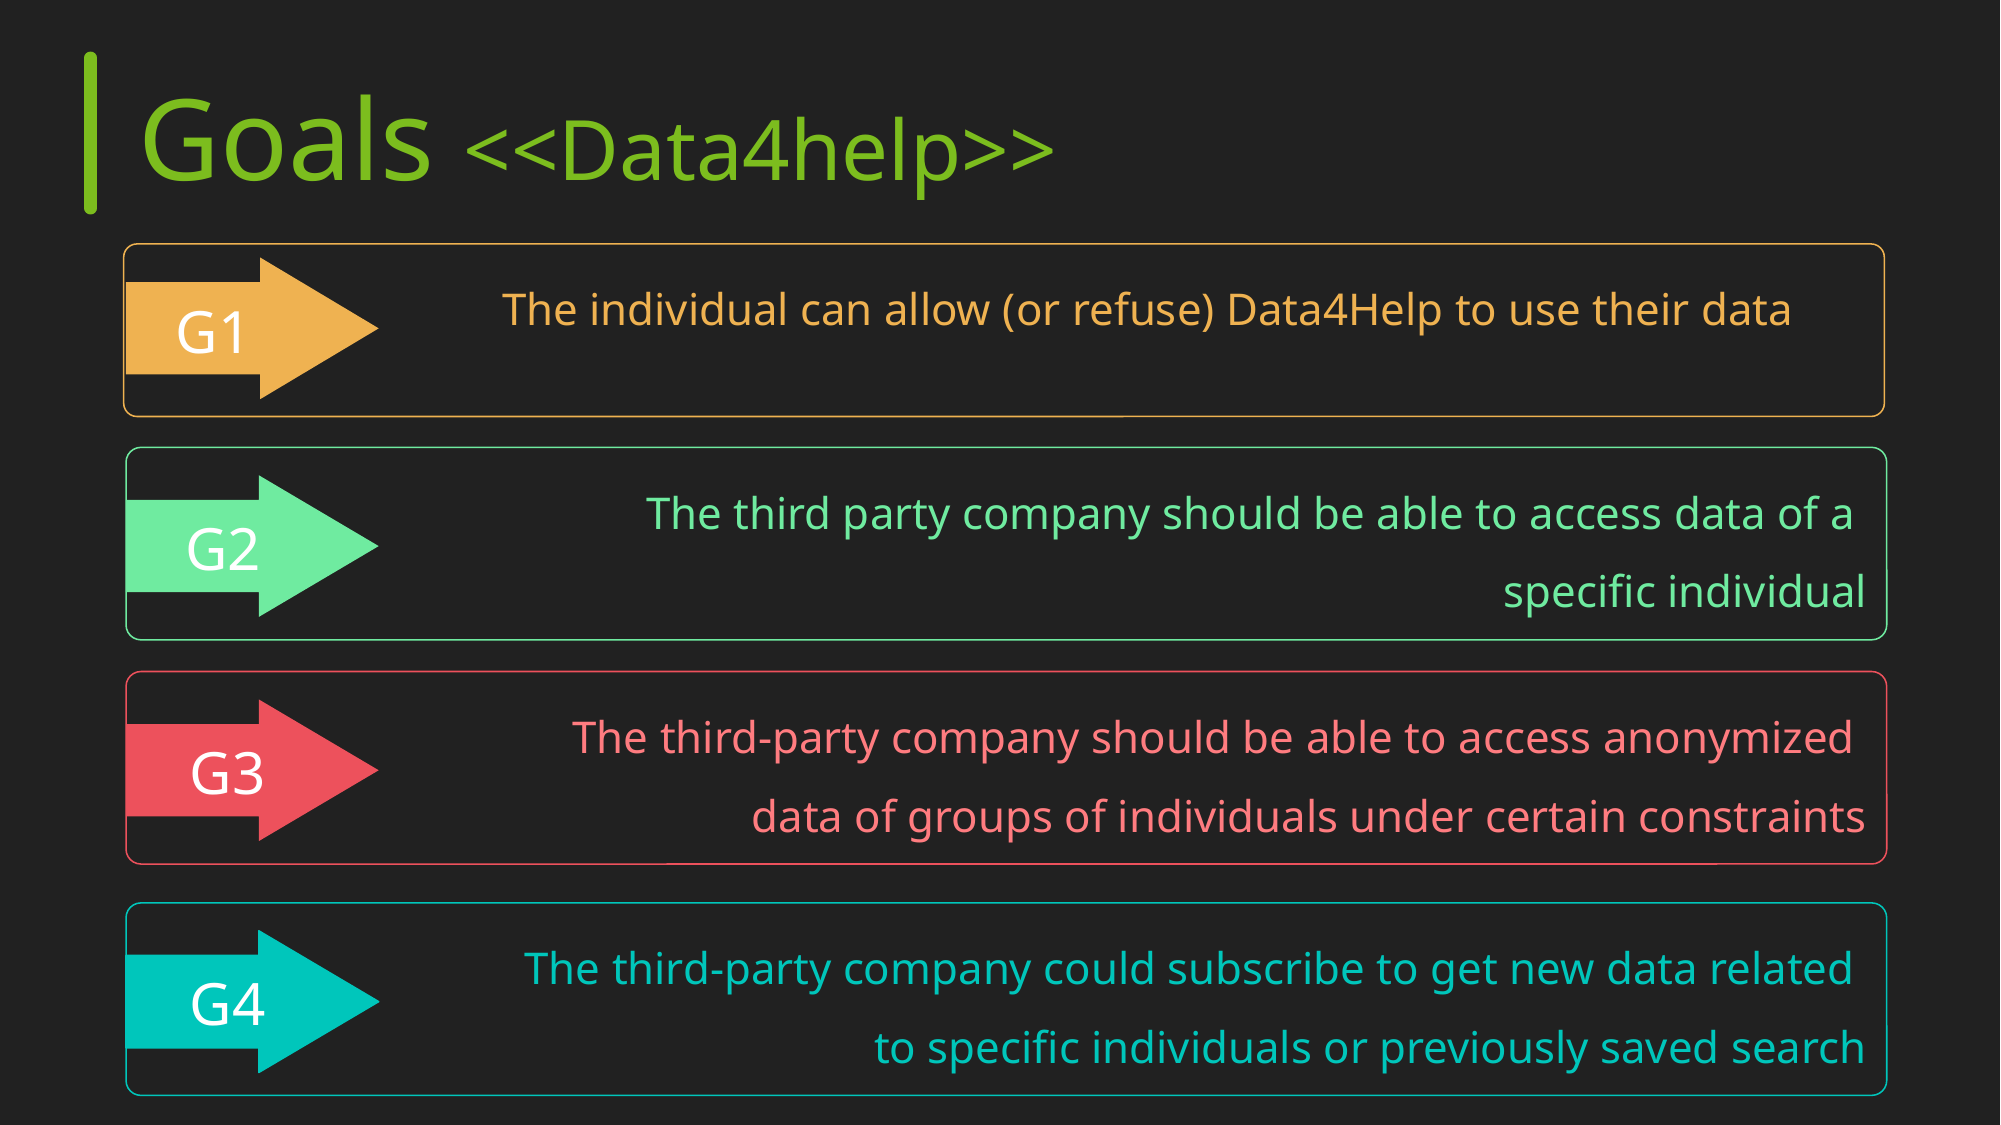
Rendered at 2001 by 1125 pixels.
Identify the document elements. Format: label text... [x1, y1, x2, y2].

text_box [125, 902, 1887, 1096]
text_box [125, 671, 1887, 865]
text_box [125, 447, 1887, 641]
text_box Goals <<Data4help>> [123, 57, 1303, 213]
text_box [123, 243, 1885, 417]
